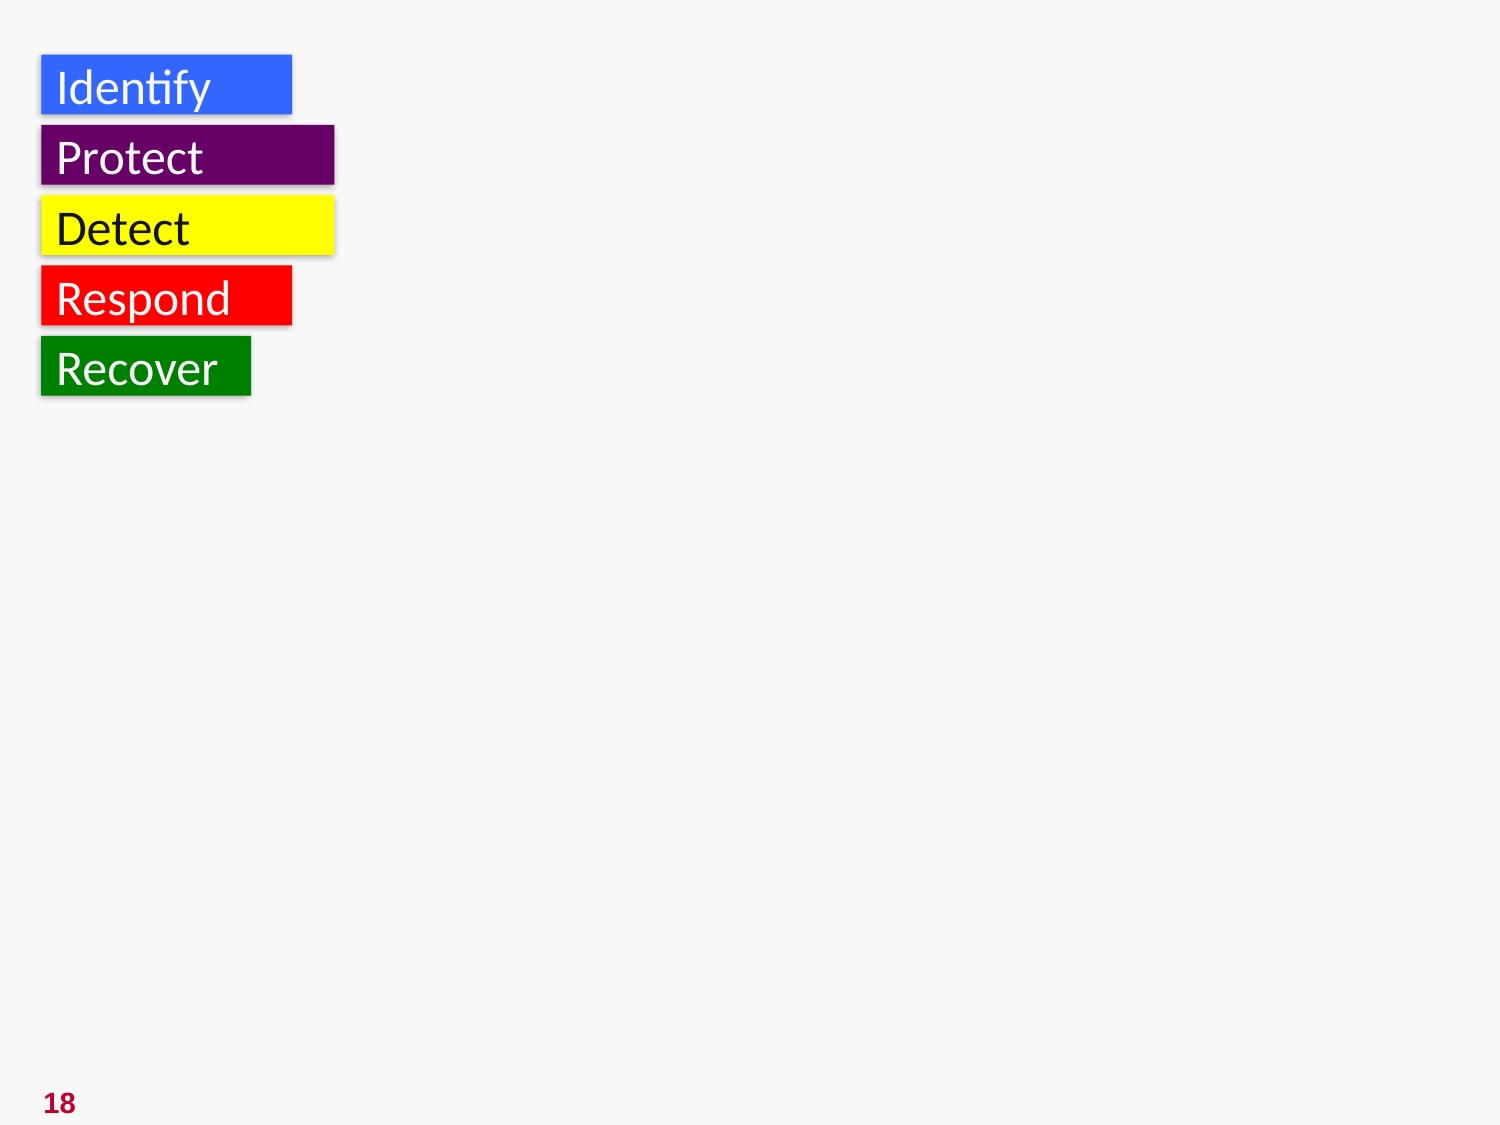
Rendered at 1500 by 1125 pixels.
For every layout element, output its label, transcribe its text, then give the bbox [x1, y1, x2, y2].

text_box Respond [41, 265, 293, 326]
text_box Recover [40, 335, 252, 396]
text_box Identify [41, 54, 293, 115]
text_box Protect [41, 124, 335, 185]
text_box Detect [41, 194, 335, 256]
